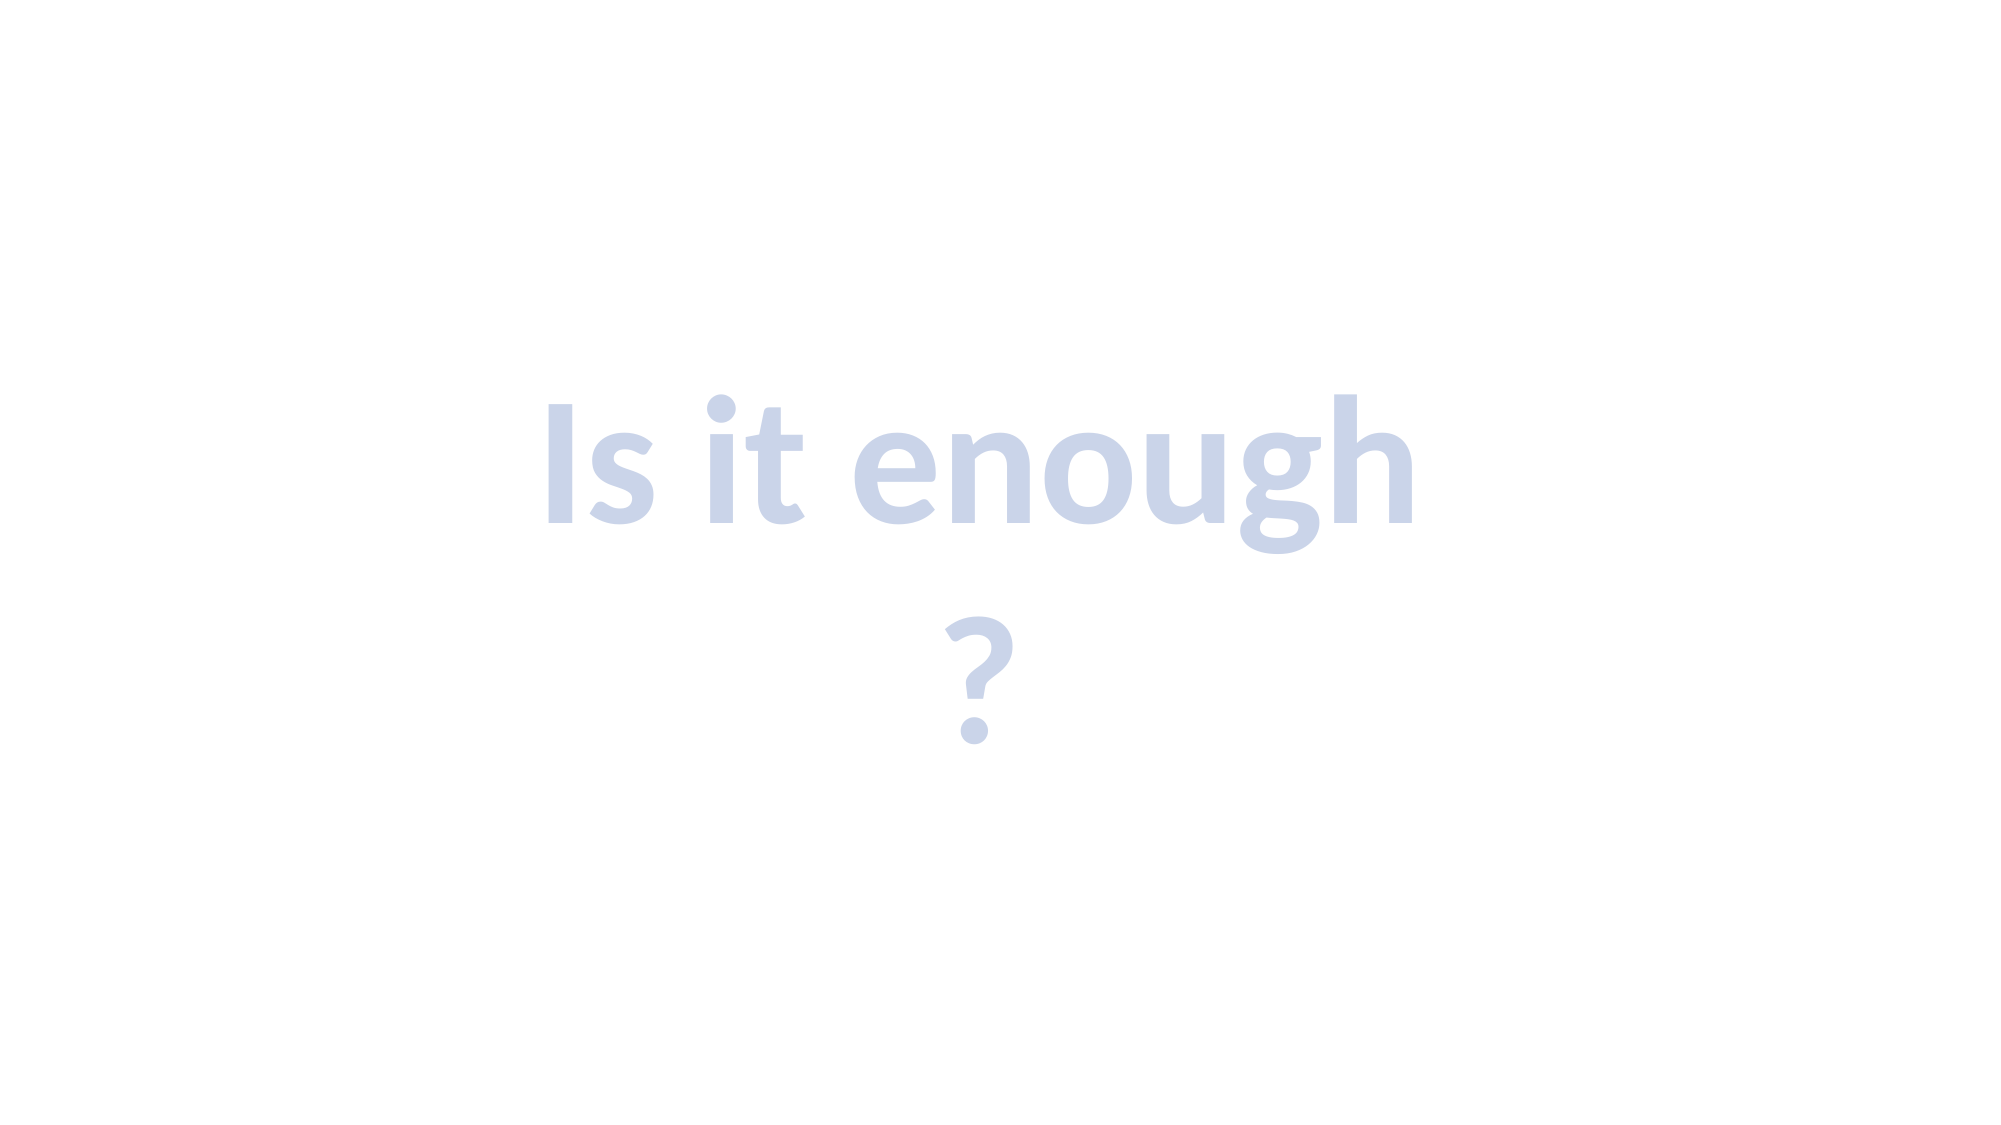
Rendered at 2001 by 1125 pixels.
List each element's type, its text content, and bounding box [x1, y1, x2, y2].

text_box Is it enough ? [521, 332, 1479, 788]
